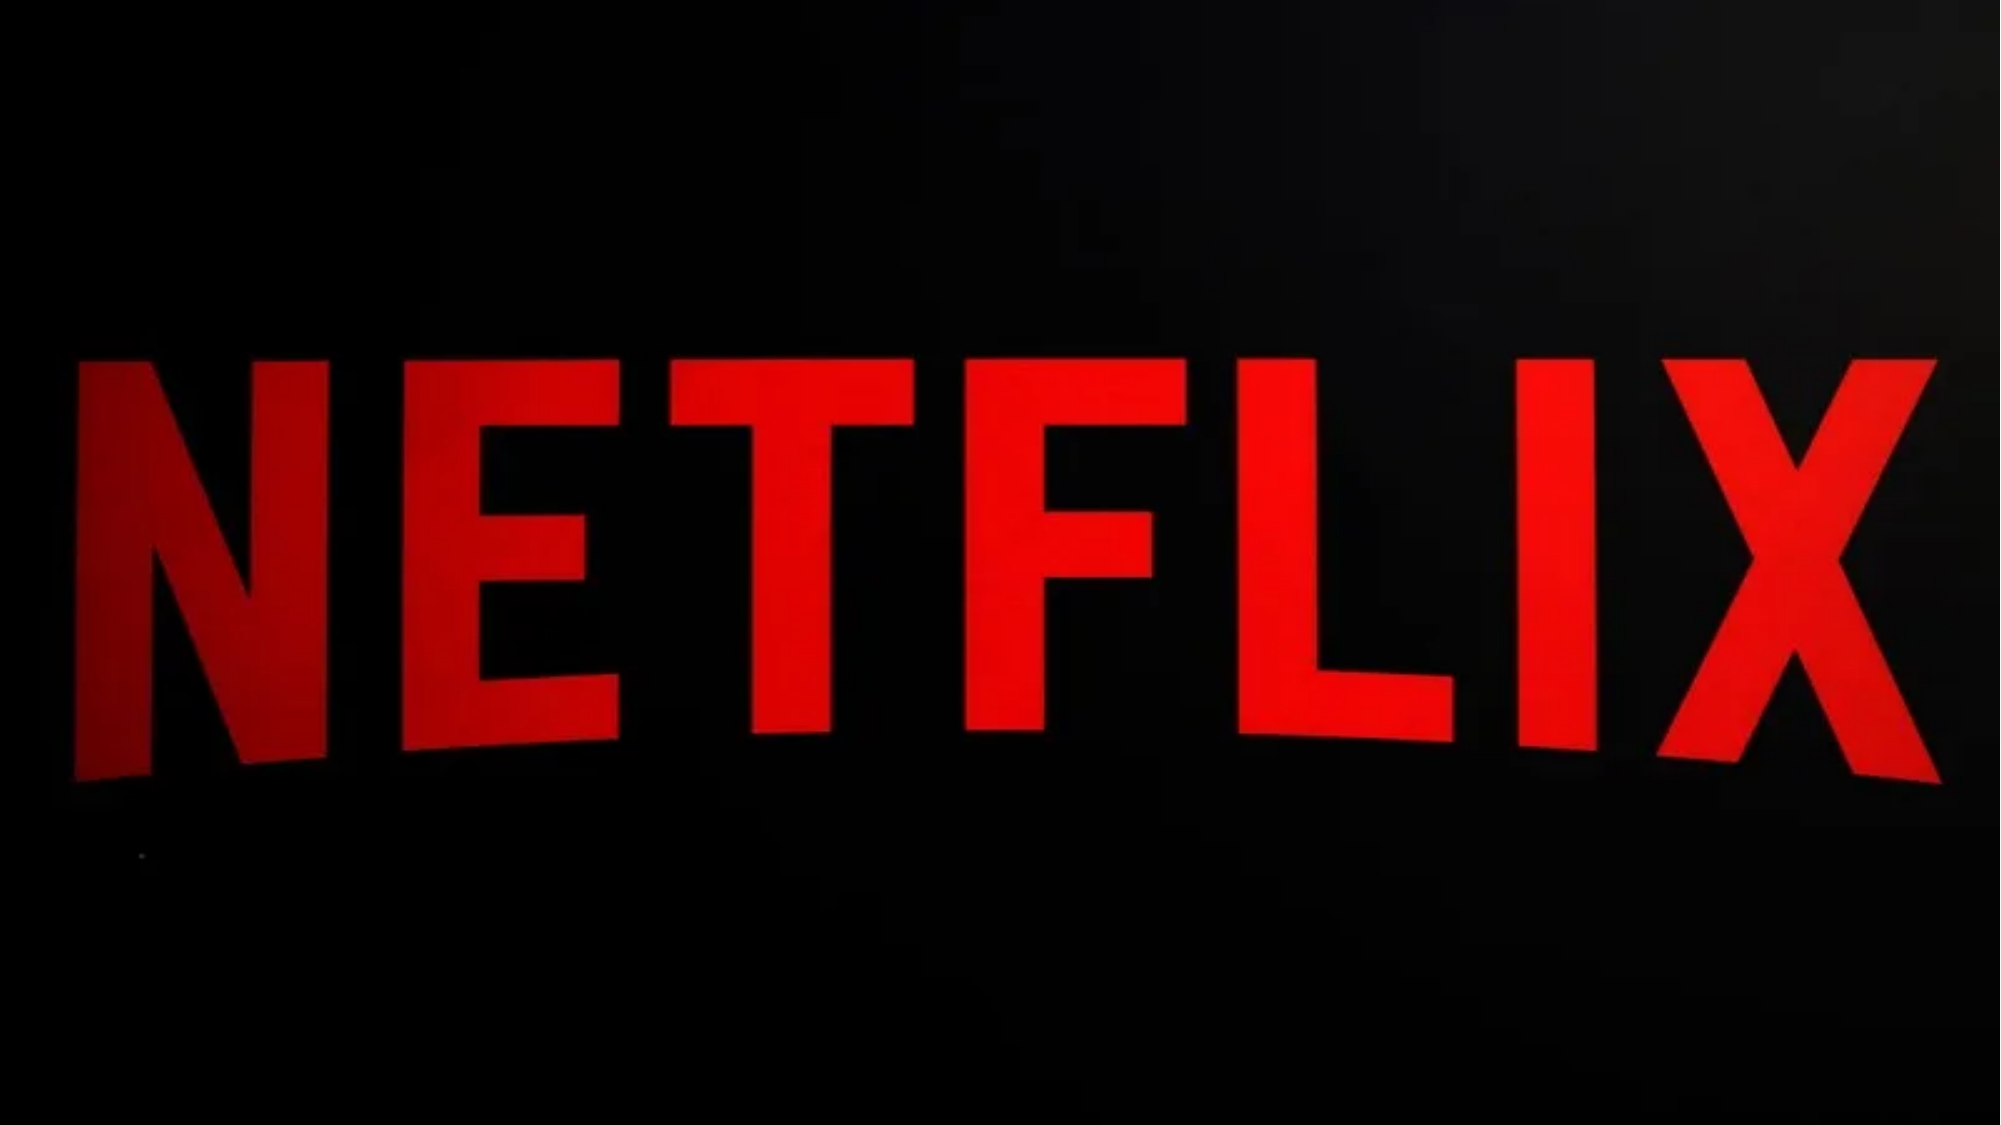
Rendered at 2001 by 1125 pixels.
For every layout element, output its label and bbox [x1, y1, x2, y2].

list [0, 0, 2000, 1125]
